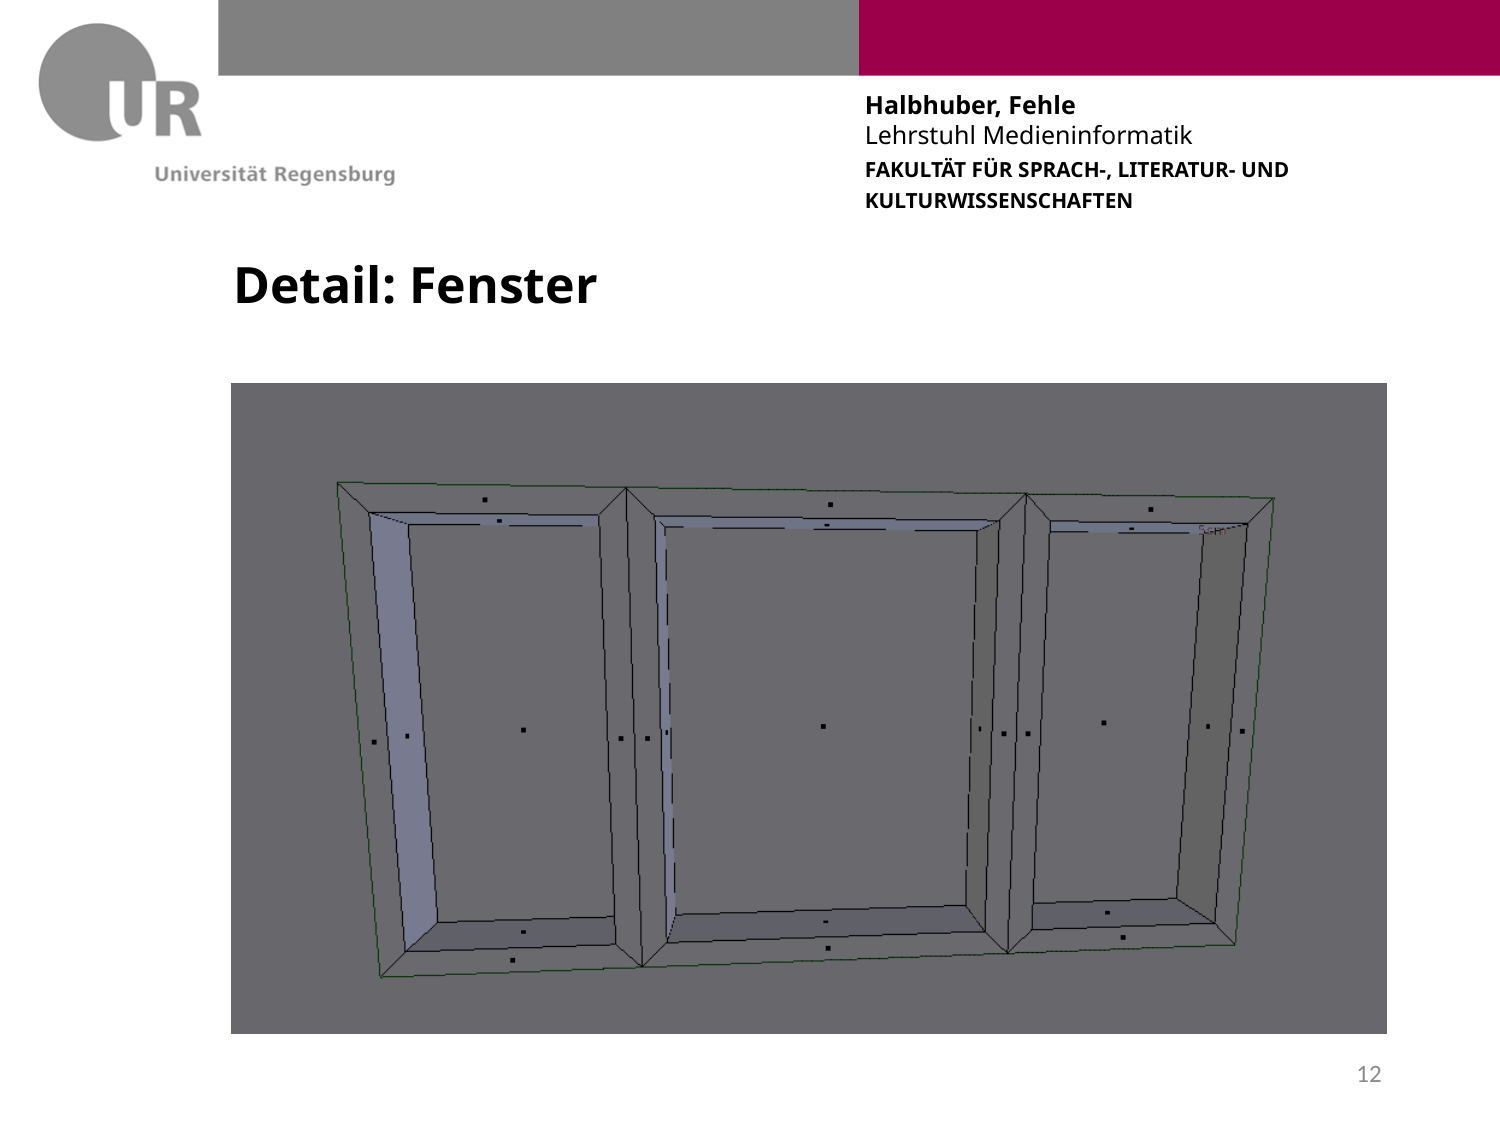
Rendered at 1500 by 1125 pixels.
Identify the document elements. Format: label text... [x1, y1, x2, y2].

slide_number 12 [1059, 1042, 1397, 1103]
title Detail: Fenster [218, 246, 1398, 361]
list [231, 383, 1387, 1034]
picture [17, 18, 419, 209]
